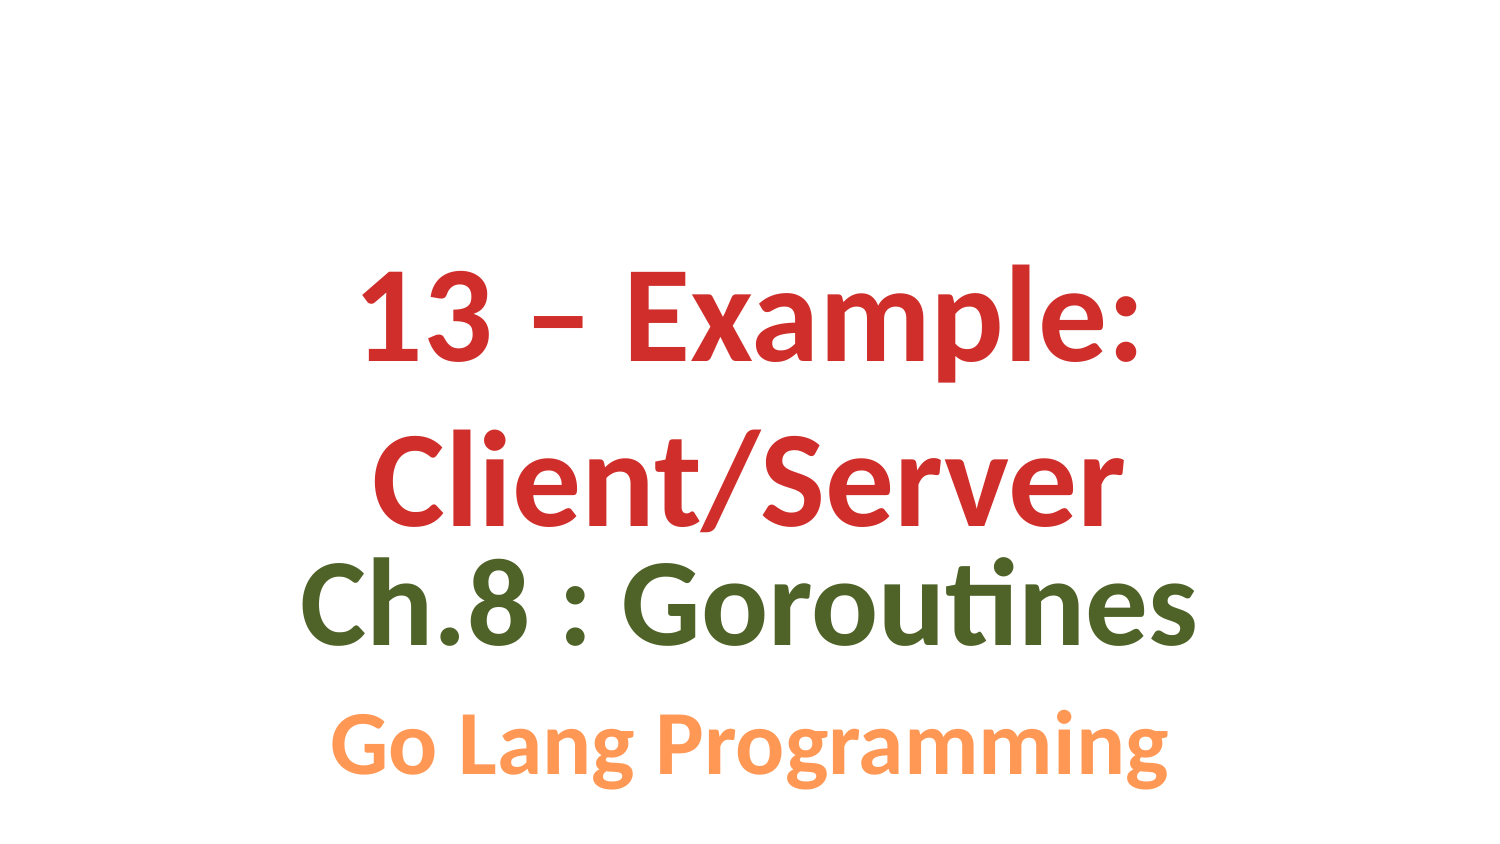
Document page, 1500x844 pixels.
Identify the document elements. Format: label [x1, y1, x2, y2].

text_box [0, 216, 1500, 801]
